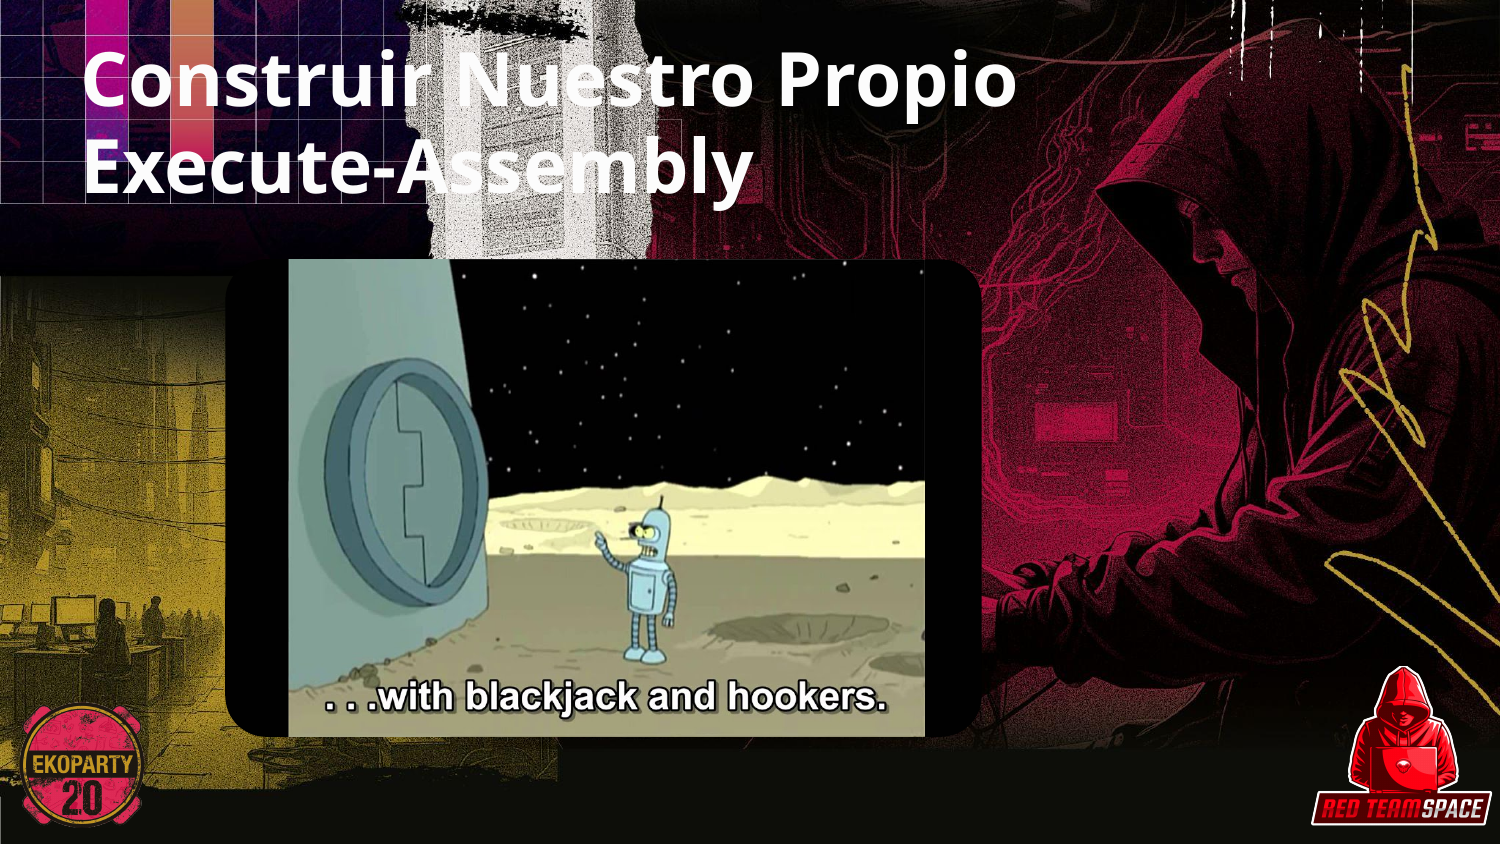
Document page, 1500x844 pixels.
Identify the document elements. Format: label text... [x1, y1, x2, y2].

picture [0, 0, 1500, 844]
title Construir Nuestro Propio Execute-Assembly [80, 35, 1239, 130]
